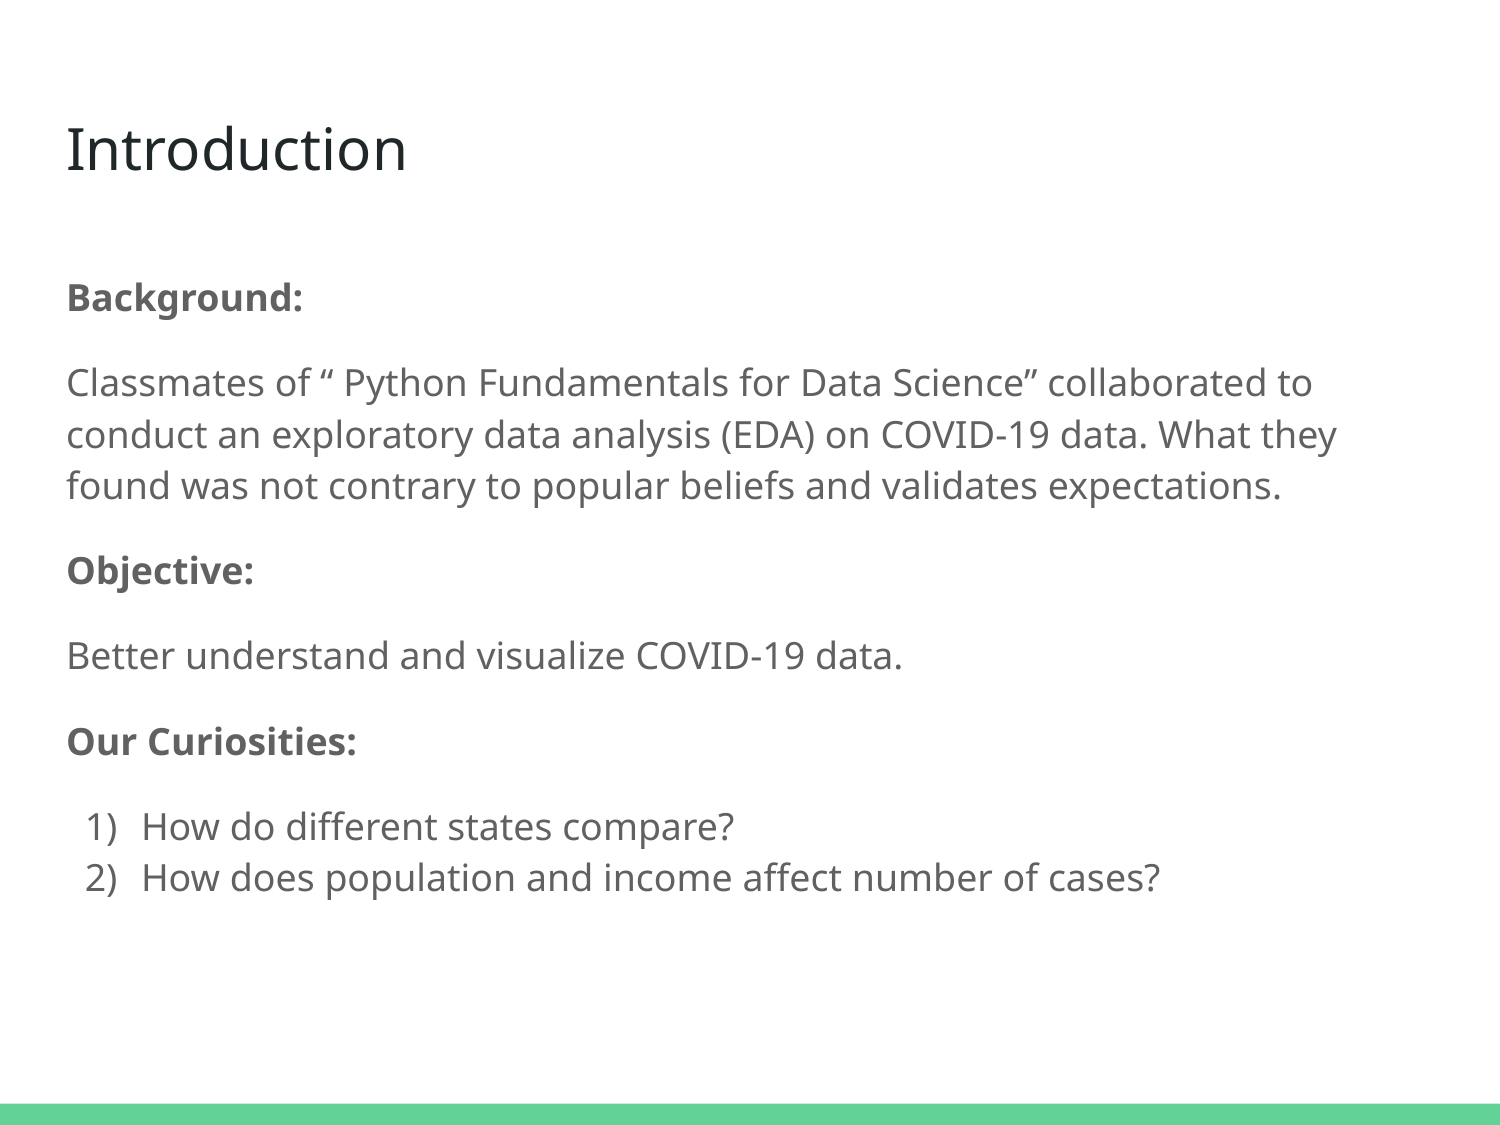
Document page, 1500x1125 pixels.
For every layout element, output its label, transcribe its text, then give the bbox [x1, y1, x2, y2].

list Background: Classmates of “ Python Fundamentals for Data Science” collaborated to conduct an exploratory data analysis (EDA) on COVID-19 data. What they found was not contrary to popular beliefs and validates expectations. Objective: Better understand and visualize COVID-19 data. Our Curiosities: How do different states compare? How does population and income affect number of cases? [51, 252, 1449, 1000]
title Introduction [51, 97, 1449, 223]
